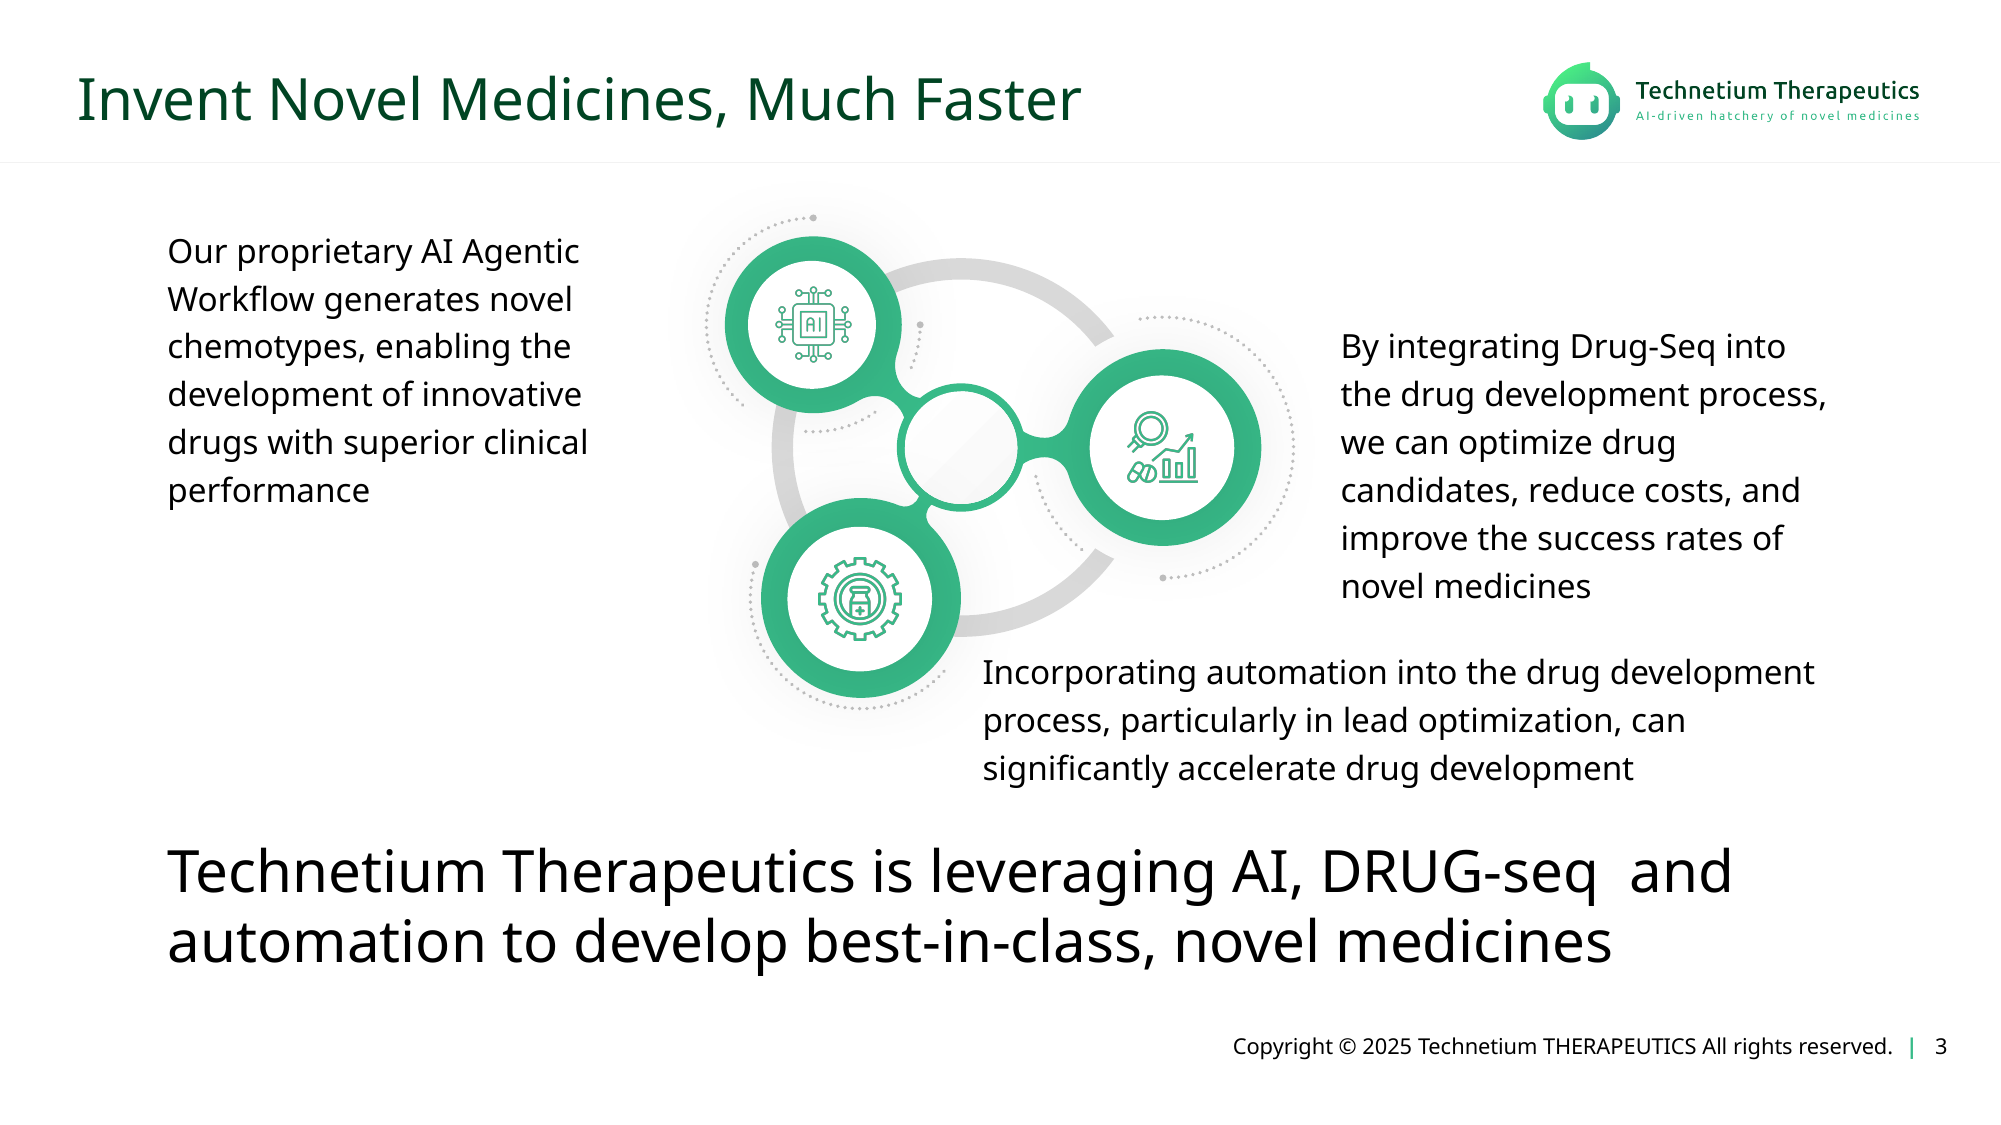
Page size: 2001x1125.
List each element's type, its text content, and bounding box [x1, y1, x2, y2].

picture [817, 557, 902, 641]
title Invent Novel Medicines, Much Faster [62, 40, 1527, 163]
text_box By integrating Drug-Seq into the drug development process, we can optimize drug candidates, reduce costs, and improve the success rates of novel medicines [1325, 309, 1848, 613]
picture [1543, 62, 1919, 140]
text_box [705, 213, 1294, 710]
picture [1125, 410, 1200, 485]
slide_number Copyright © 2025 Technetium THERAPEUTICS All rights reserved. | 3 [1127, 1008, 1963, 1087]
text_box Technetium Therapeutics is leveraging AI, DRUG-seq and automation to develop best-in-class, novel medicines [152, 826, 1848, 982]
text_box Our proprietary AI Agentic Workflow generates novel chemotypes, enabling the development of innovative drugs with superior clinical performance [152, 214, 666, 517]
picture [773, 285, 853, 365]
text_box Incorporating automation into the drug development process, particularly in lead optimization, can significantly accelerate drug development [967, 635, 1834, 795]
